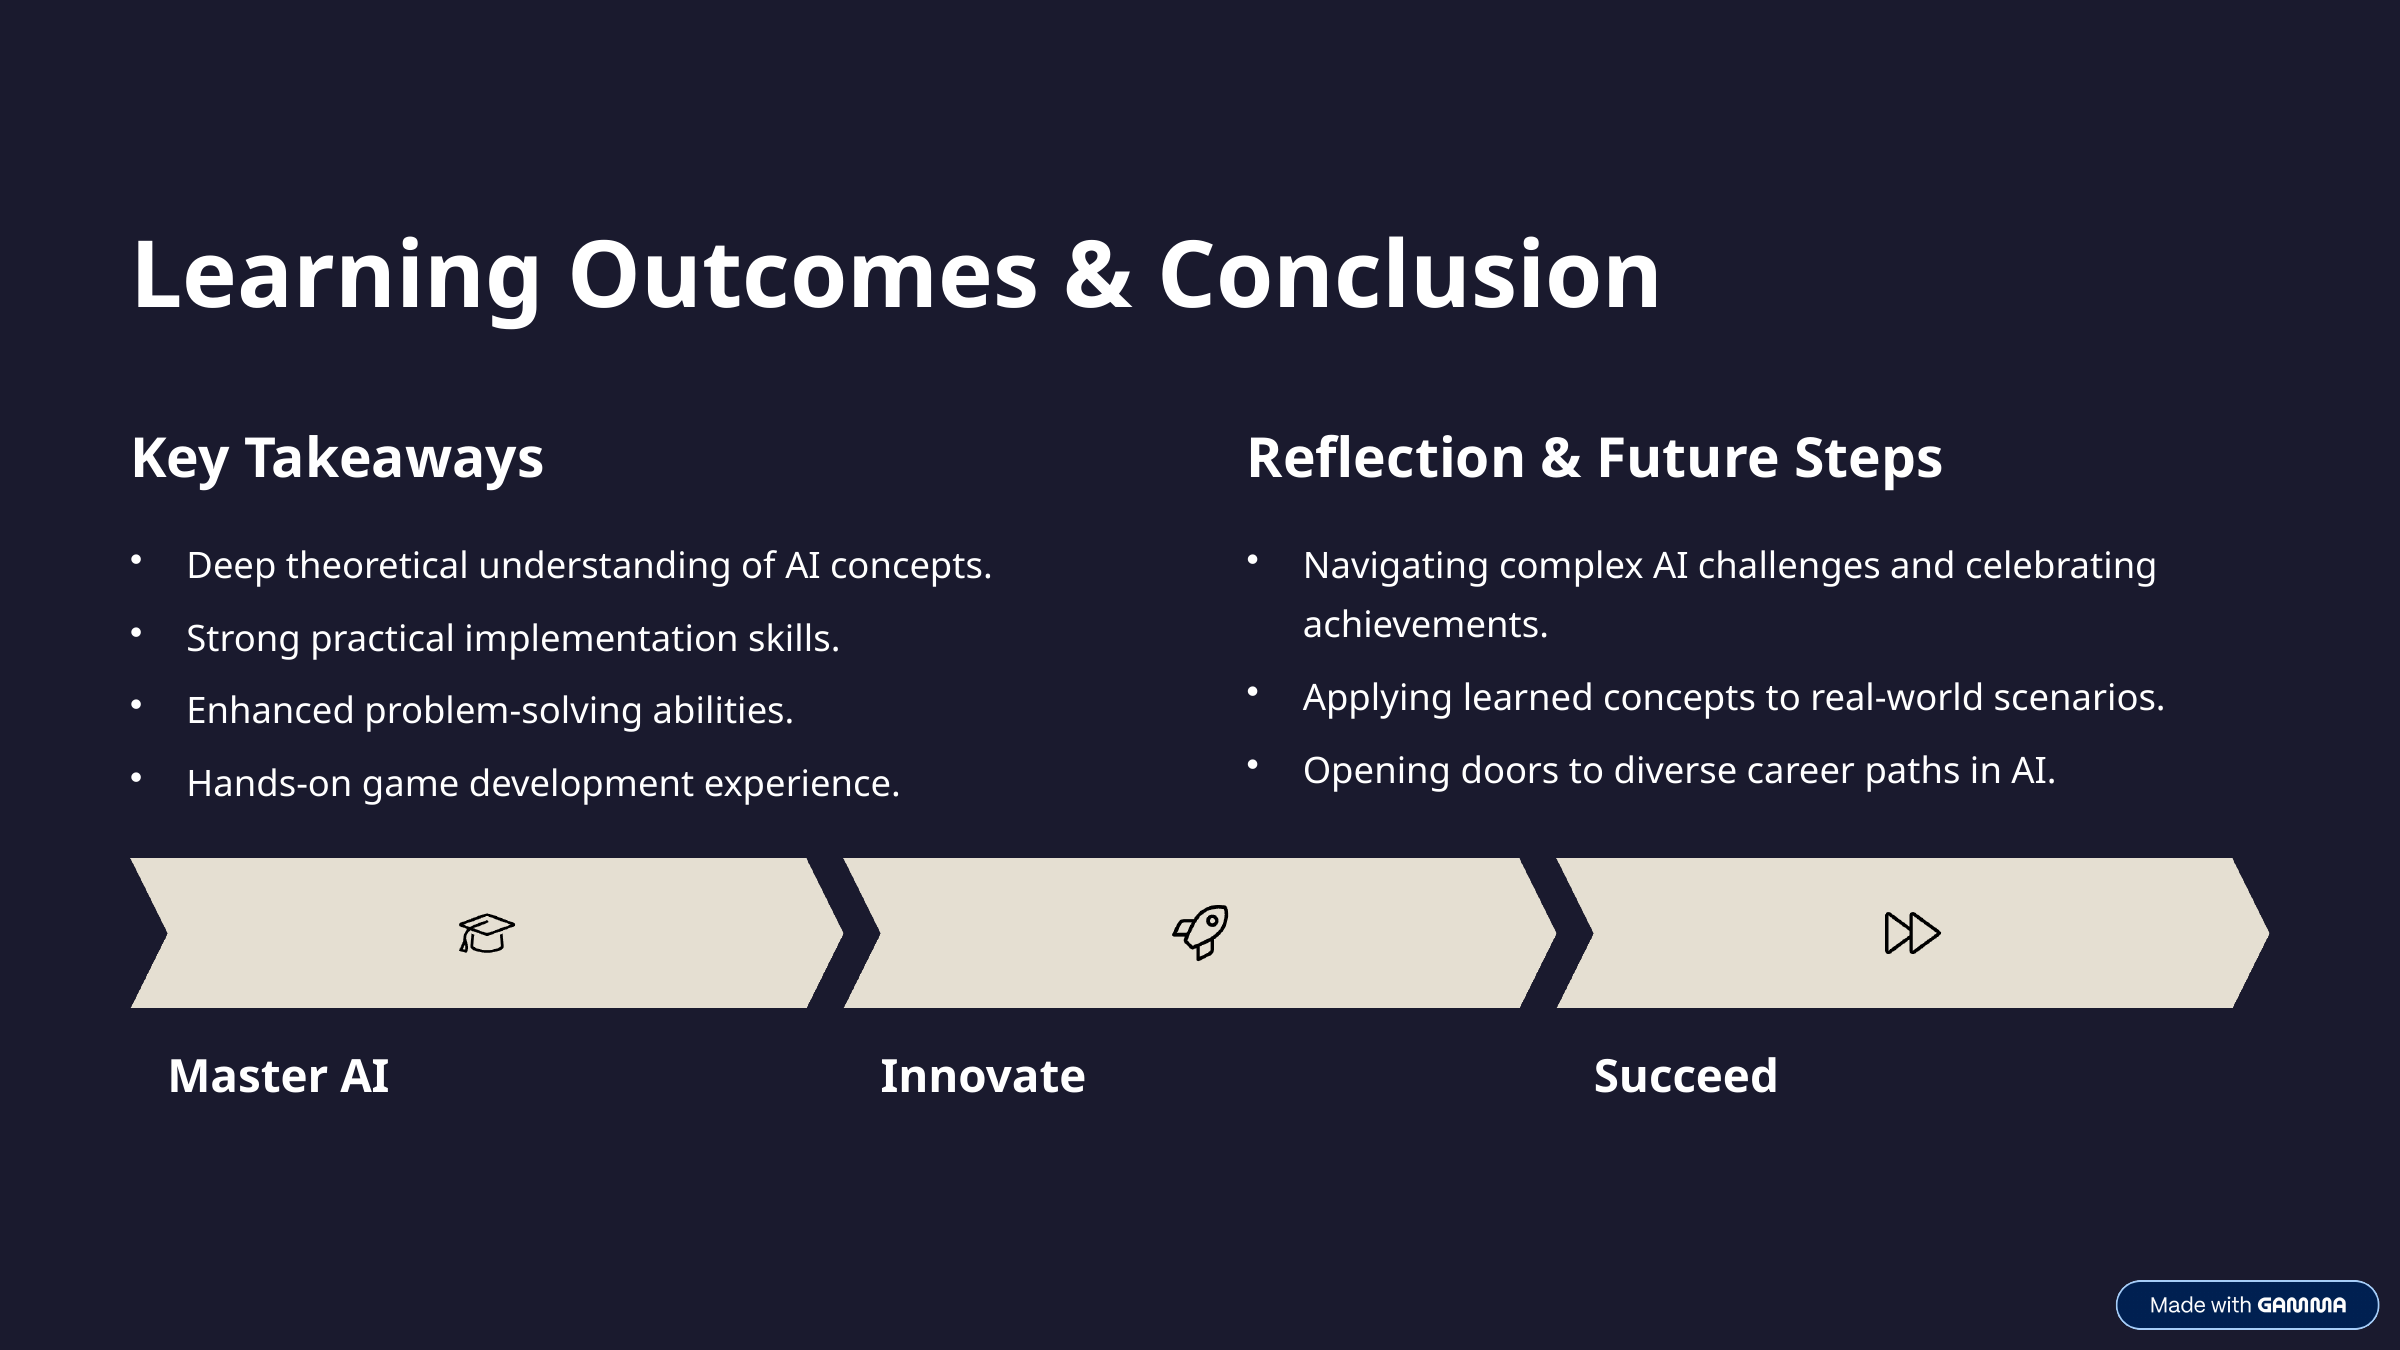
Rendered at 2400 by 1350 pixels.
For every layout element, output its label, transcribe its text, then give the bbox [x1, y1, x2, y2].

text_box Learning Outcomes & Conclusion [130, 210, 1504, 327]
picture [130, 858, 2270, 1008]
text_box Opening doors to diverse career paths in AI. [1246, 730, 2271, 791]
text_box Strong practical implementation skills. [130, 598, 1155, 659]
text_box Master AI [167, 1044, 633, 1103]
text_box Enhanced problem-solving abilities. [130, 671, 1155, 731]
text_box Key Takeaways [130, 419, 689, 490]
text_box Innovate [880, 1044, 1346, 1103]
text_box Reflection & Future Steps [1246, 419, 1882, 490]
text_box Navigating complex AI challenges and celebrating achievements. [1246, 526, 2271, 646]
text_box Applying learned concepts to real-world scenarios. [1246, 658, 2271, 718]
text_box Deep theoretical understanding of AI concepts. [130, 526, 1155, 586]
text_box Succeed [1593, 1044, 2059, 1103]
picture [2106, 1271, 2389, 1339]
text_box Hands-on game development experience. [130, 743, 1155, 804]
